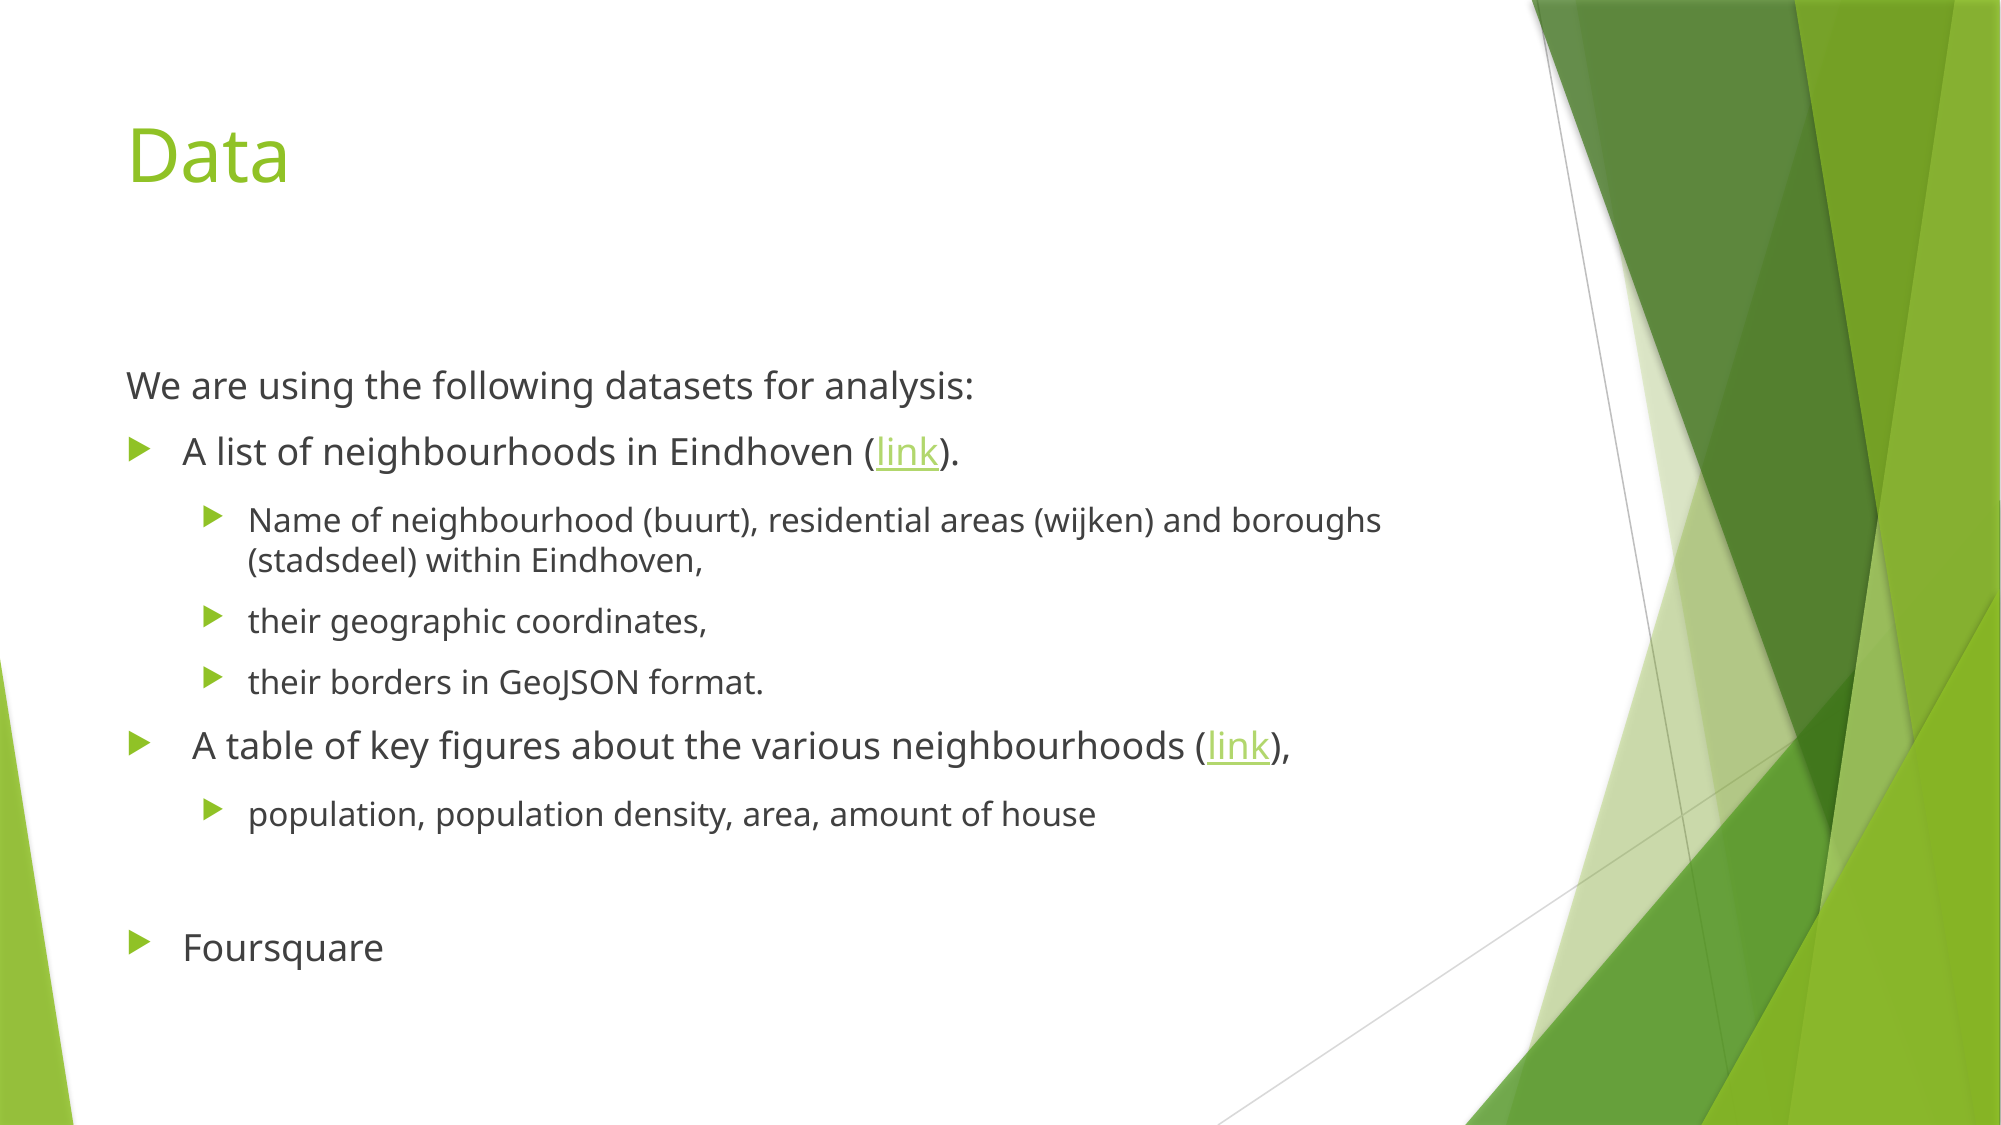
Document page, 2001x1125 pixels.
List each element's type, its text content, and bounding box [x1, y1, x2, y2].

title Data [111, 99, 1522, 317]
list We are using the following datasets for analysis: A list of neighbourhoods in Eindhoven (link). Name of neighbourhood (buurt), residential areas (wijken) and boroughs (stadsdeel) within Eindhoven, their geographic coordinates, their borders in GeoJSON format. A table of key figures about the various neighbourhoods (link), population, population density, area, amount of house Foursquare [111, 354, 1522, 992]
